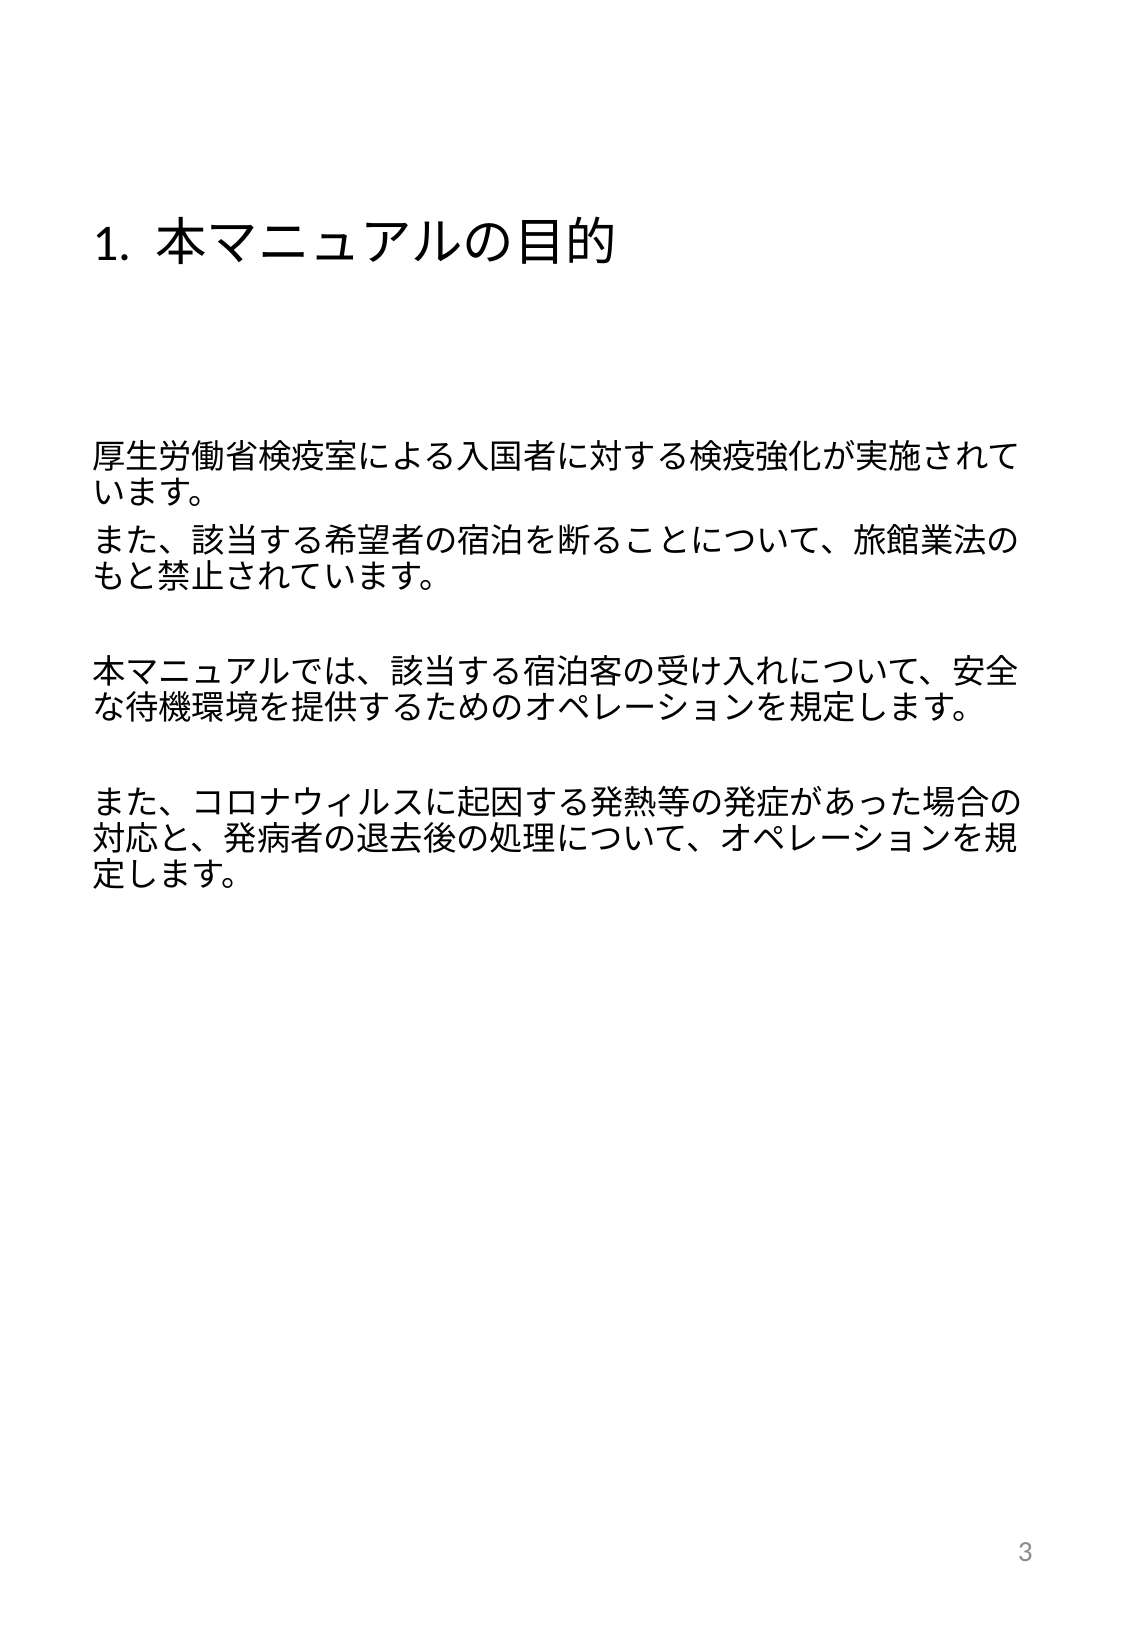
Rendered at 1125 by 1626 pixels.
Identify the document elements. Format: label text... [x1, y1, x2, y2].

title 1. 本マニュアルの目的 [77, 86, 1048, 401]
slide_number 3 [794, 1506, 1048, 1593]
list 厚生労働省検疫室による入国者に対する検疫強化が実施されています。 また、該当する希望者の宿泊を断ることについて、旅館業法のもと禁止されています。 本マニュアルでは、該当する宿泊客の受け入れについて、安全な待機環境を提供するためのオペレーションを規定します。 また、コロナウィルスに起因する発熱等の発症があった場合の対応と、発病者の退去後の処理について、オペレーションを規定します。 [77, 432, 1048, 945]
